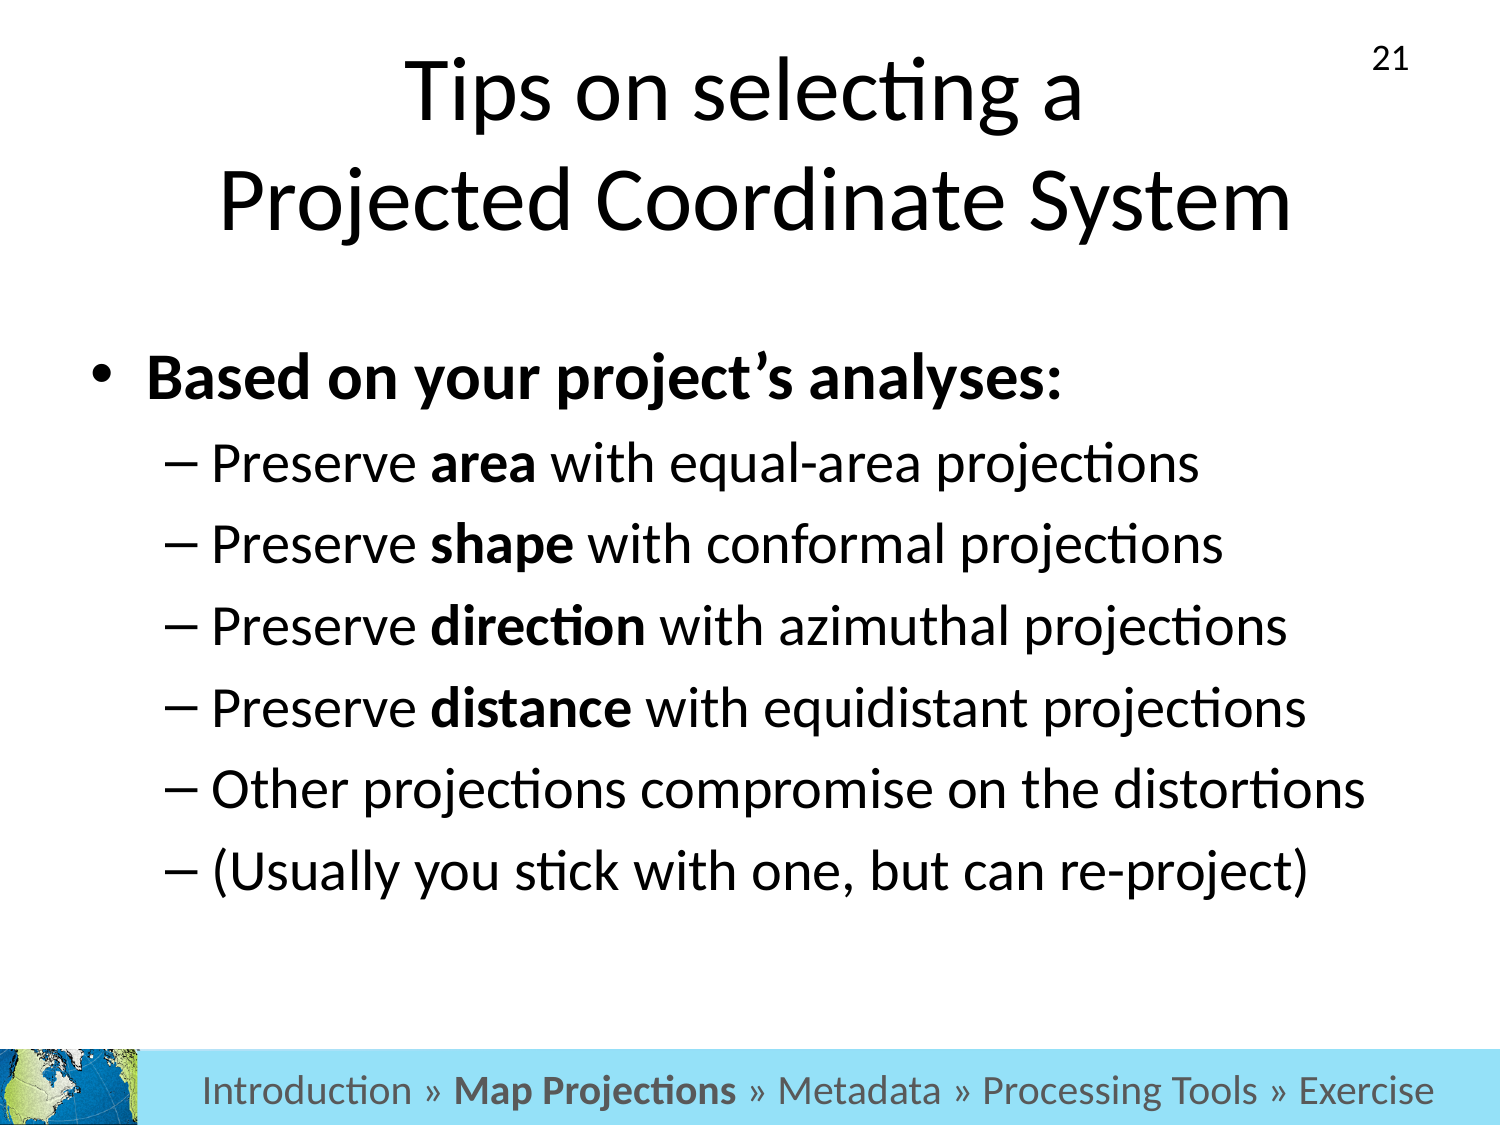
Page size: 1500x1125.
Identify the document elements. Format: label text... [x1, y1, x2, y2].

picture [0, 1049, 84, 1125]
title Tips on selecting a Projected Coordinate System [50, 45, 1463, 233]
list Based on your project’s analyses: Preserve area with equal-area projections Preserve shape with conformal projections Preserve direction with azimuthal projections Preserve distance with equidistant projections Other projections compromise on the distortions (Usually you stick with one, but can re-project) [75, 324, 1425, 1005]
text_box Introduction » Map Projections » Metadata » Processing Tools » Exercise [137, 1050, 1500, 1125]
text_box 21 [1356, 25, 1500, 86]
picture [78, 1049, 1500, 1125]
